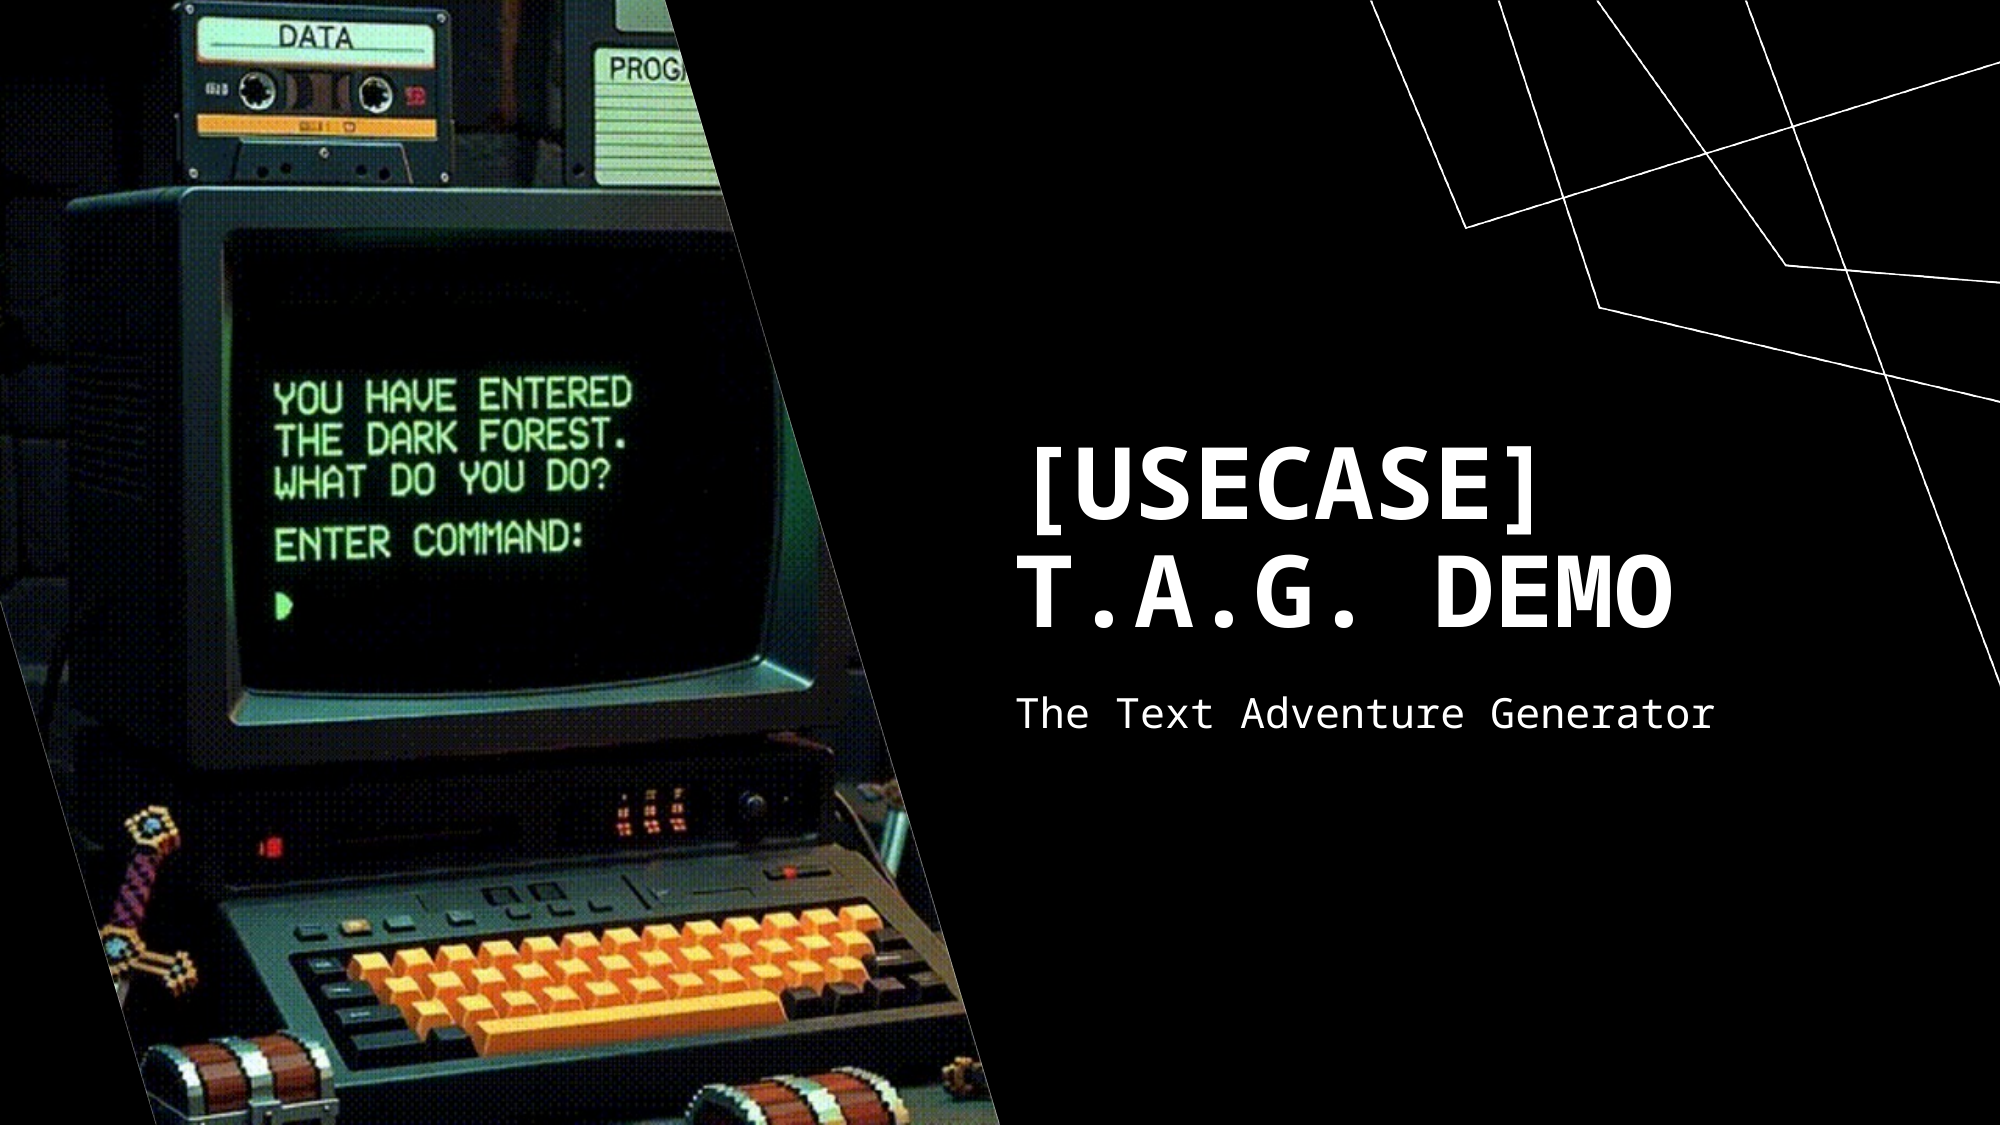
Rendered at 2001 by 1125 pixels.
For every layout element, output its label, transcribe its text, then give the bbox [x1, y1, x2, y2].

picture [0, 0, 1000, 1125]
picture [1357, 1, 2000, 718]
title [USECASE] T.A.G. DEMO [1000, 61, 1804, 657]
list The Text Adventure Generator [1000, 684, 1804, 1064]
